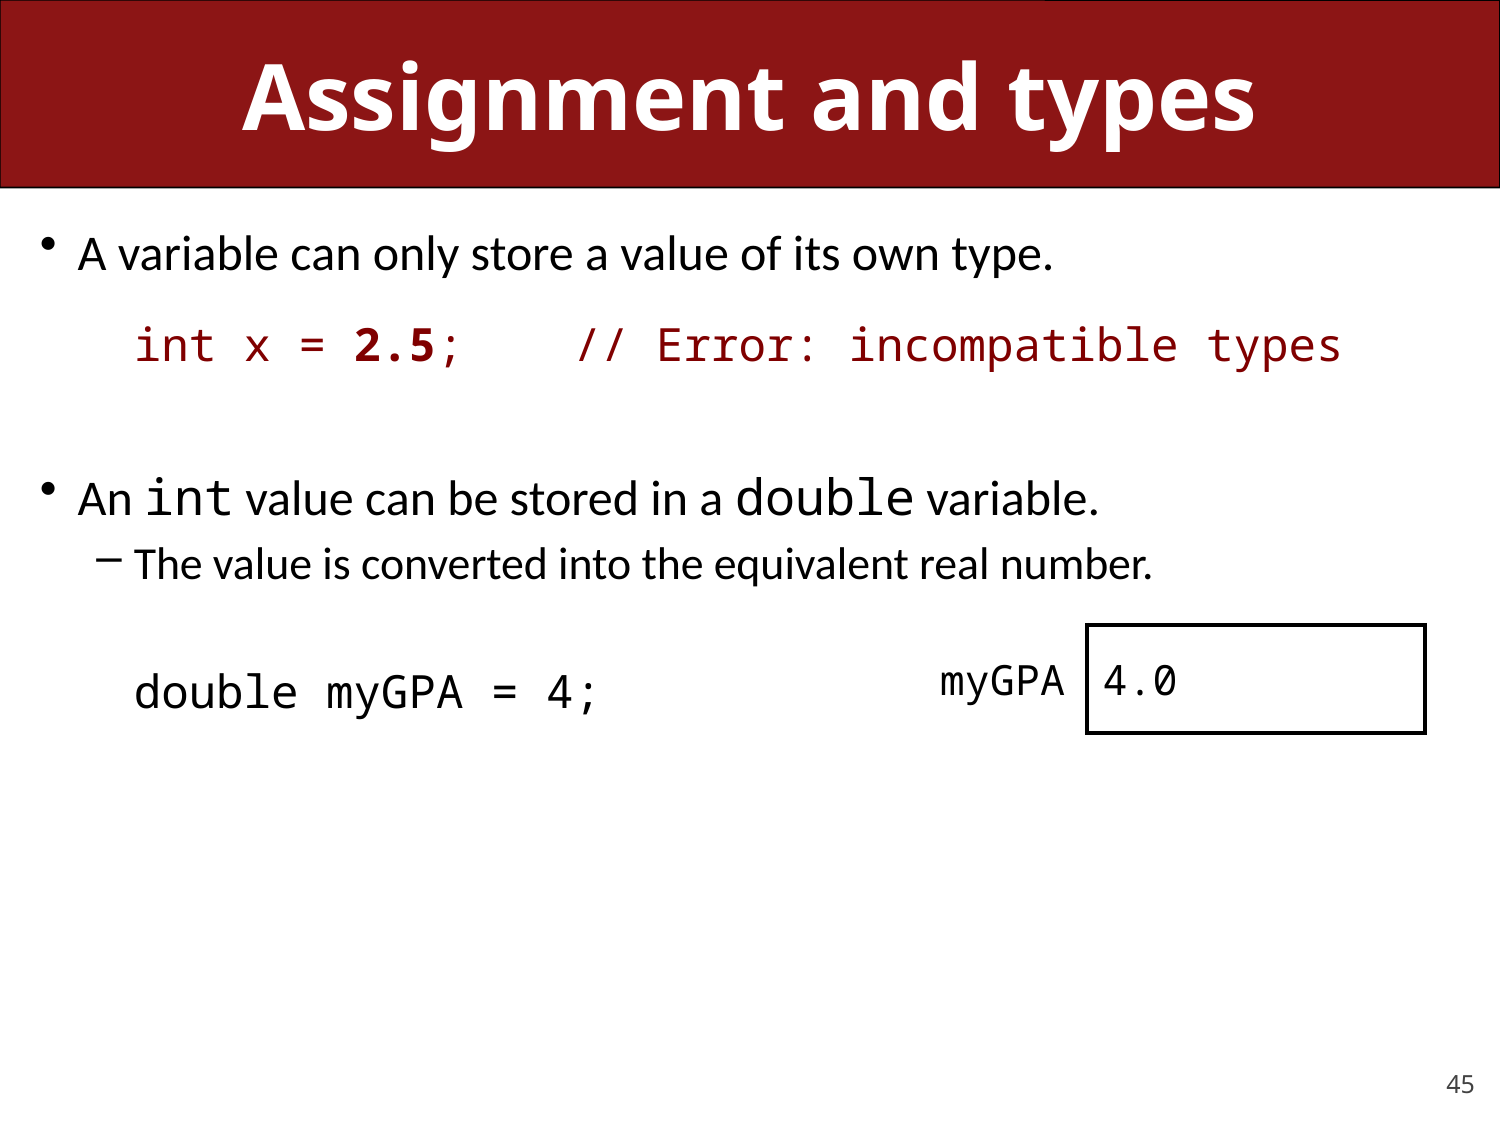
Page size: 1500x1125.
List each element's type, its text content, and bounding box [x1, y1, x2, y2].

title Assignment and types [75, 0, 1425, 188]
list A variable can only store a value of its own type. int x = 2.5; // Error: incompatible types An int value can be stored in a double variable. The value is converted into the equivalent real number. double myGPA = 4; [24, 212, 1475, 1063]
table_header 4.0 [1089, 627, 1423, 731]
table_header myGPA [925, 625, 1085, 733]
